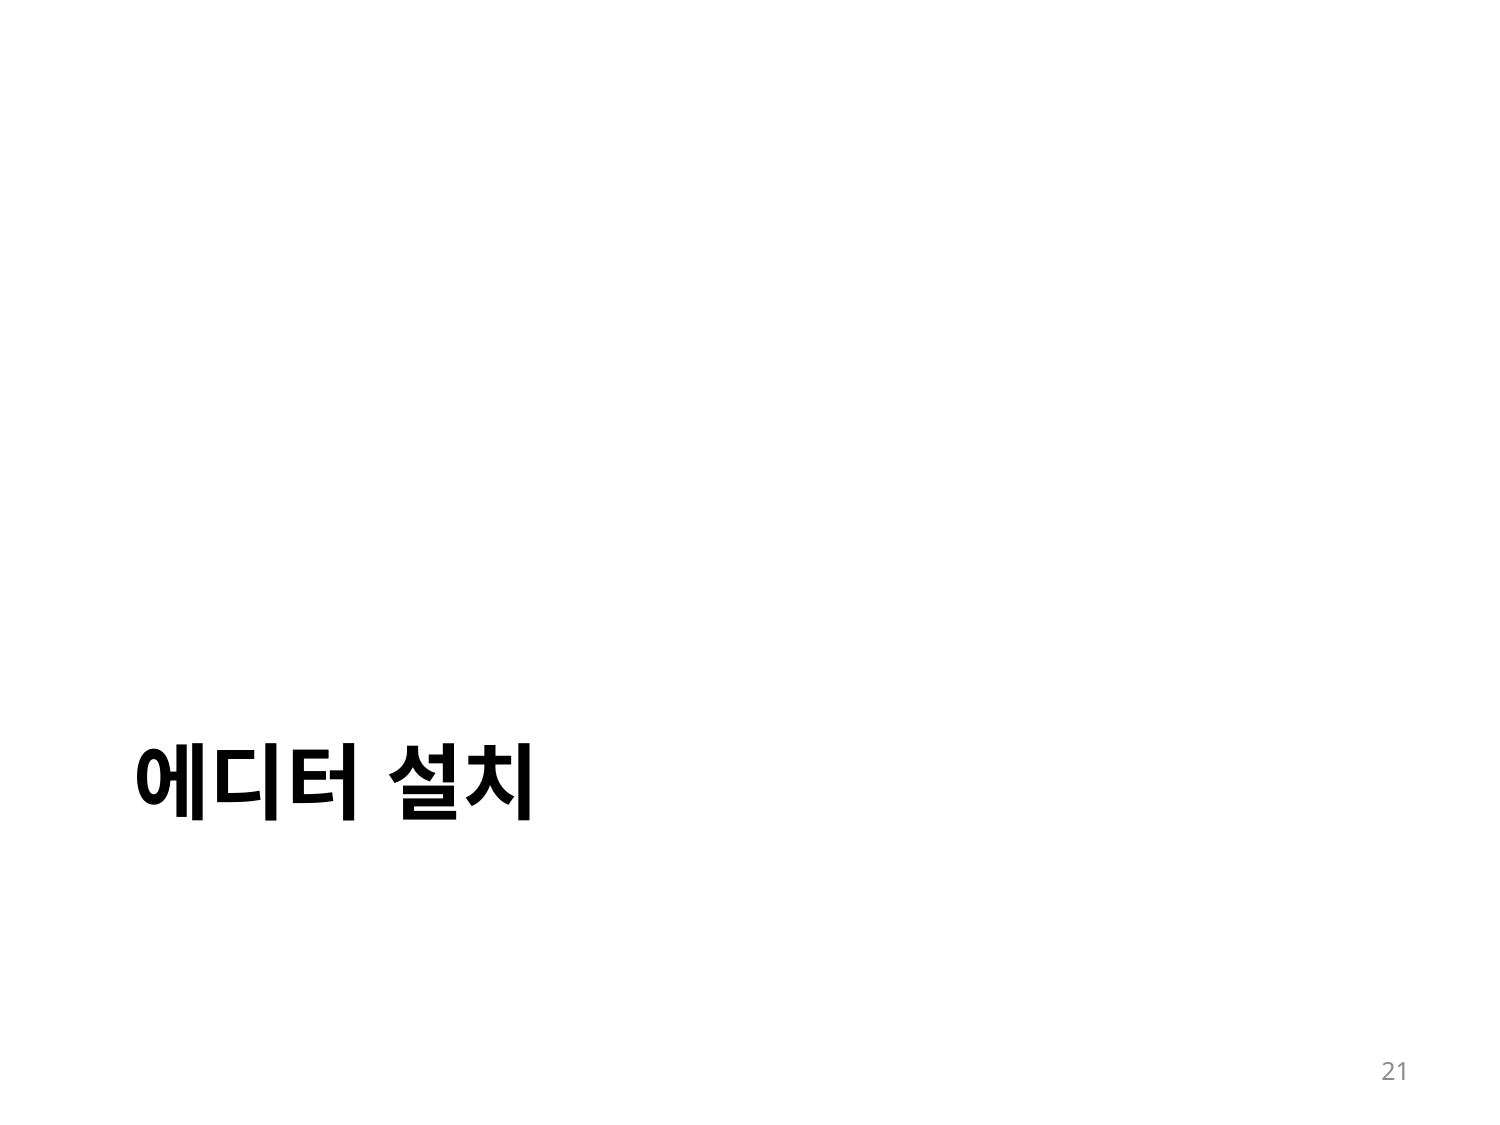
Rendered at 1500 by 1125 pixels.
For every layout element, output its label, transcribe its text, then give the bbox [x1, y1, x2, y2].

slide_number 21 [1074, 1042, 1425, 1103]
title 에디터 설치 [118, 722, 1394, 947]
